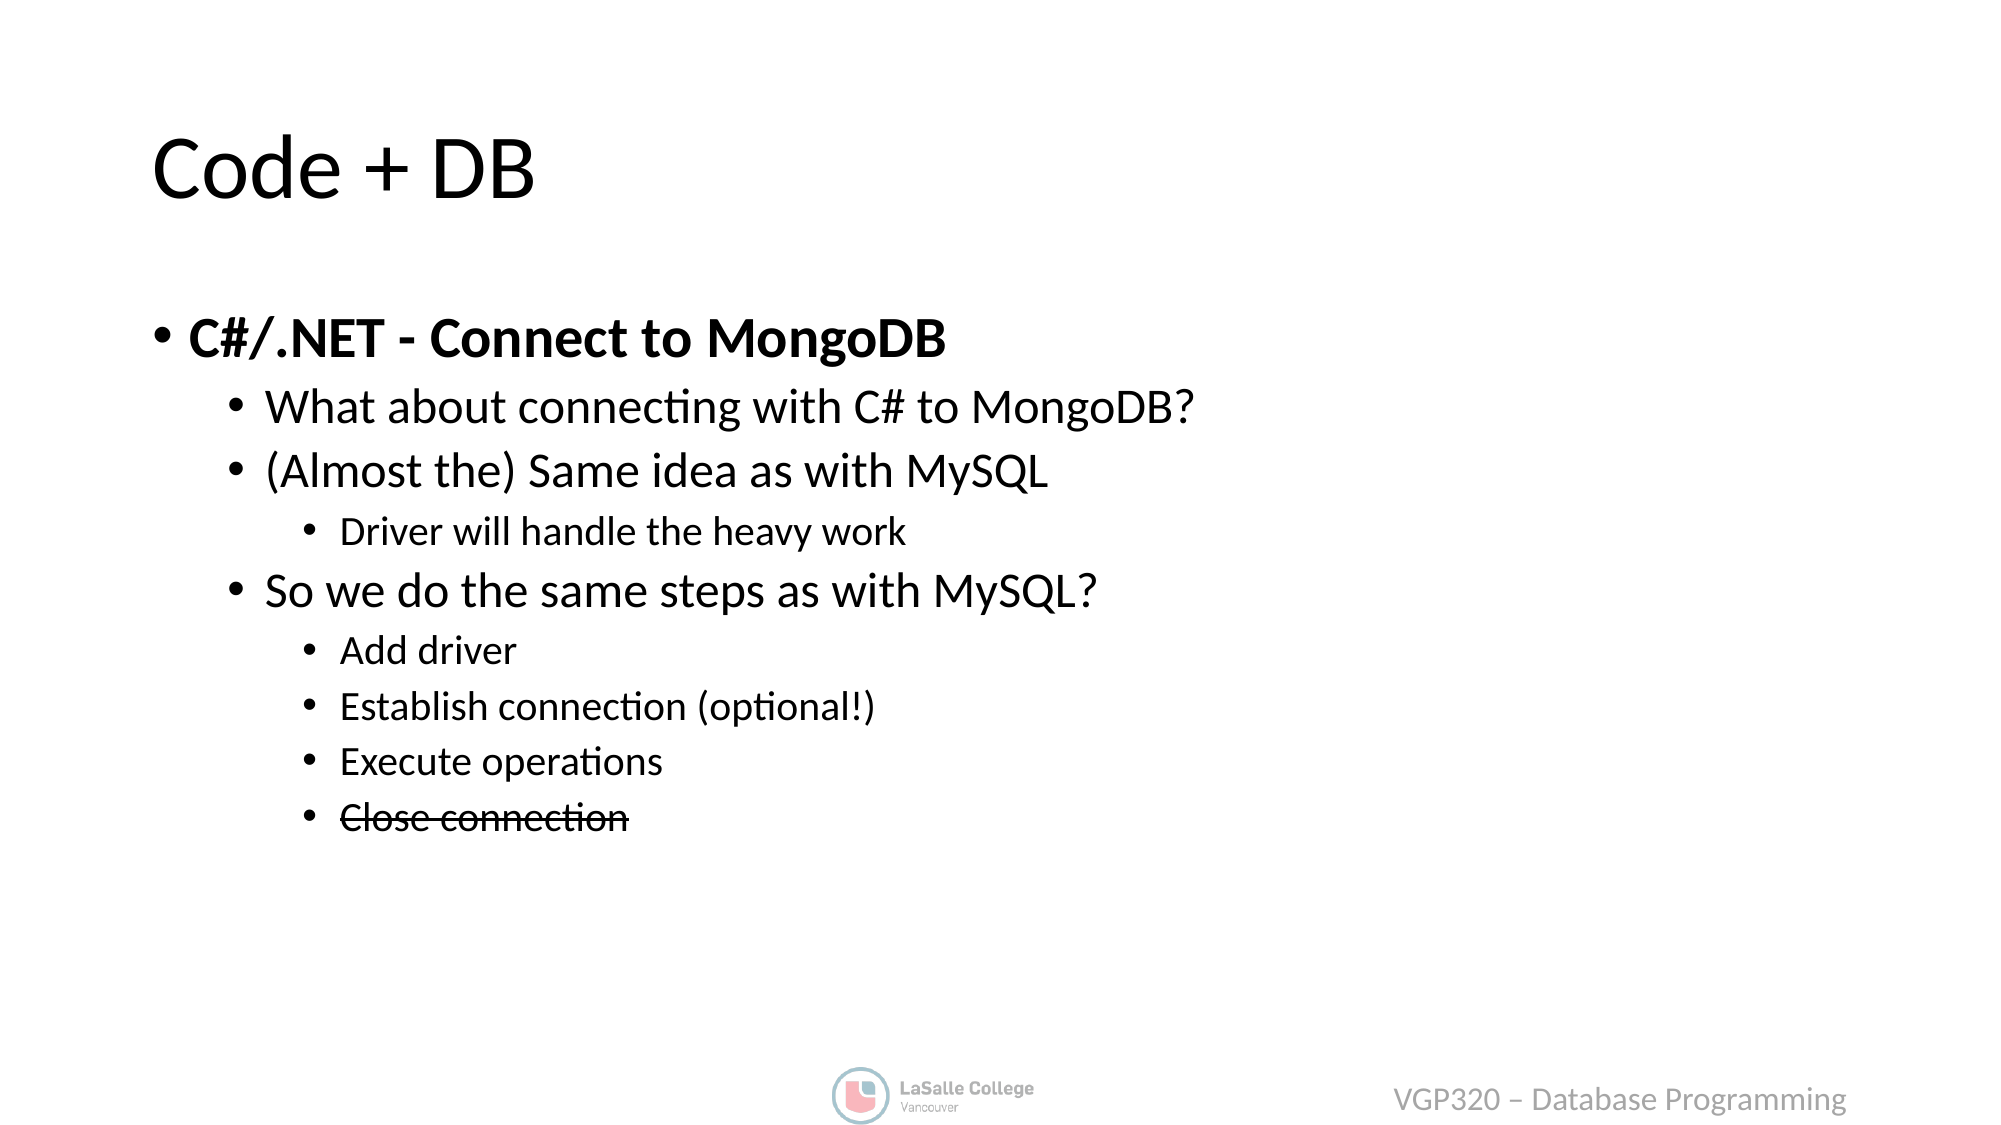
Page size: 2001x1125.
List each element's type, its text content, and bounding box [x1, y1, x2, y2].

title Code + DB [137, 59, 1863, 278]
list C#/.NET - Connect to MongoDB What about connecting with C# to MongoDB? (Almost the) Same idea as with MySQL Driver will handle the heavy work So we do the same steps as with MySQL? Add driver Establish connection (optional!) Execute operations Close connection [137, 299, 1836, 1014]
